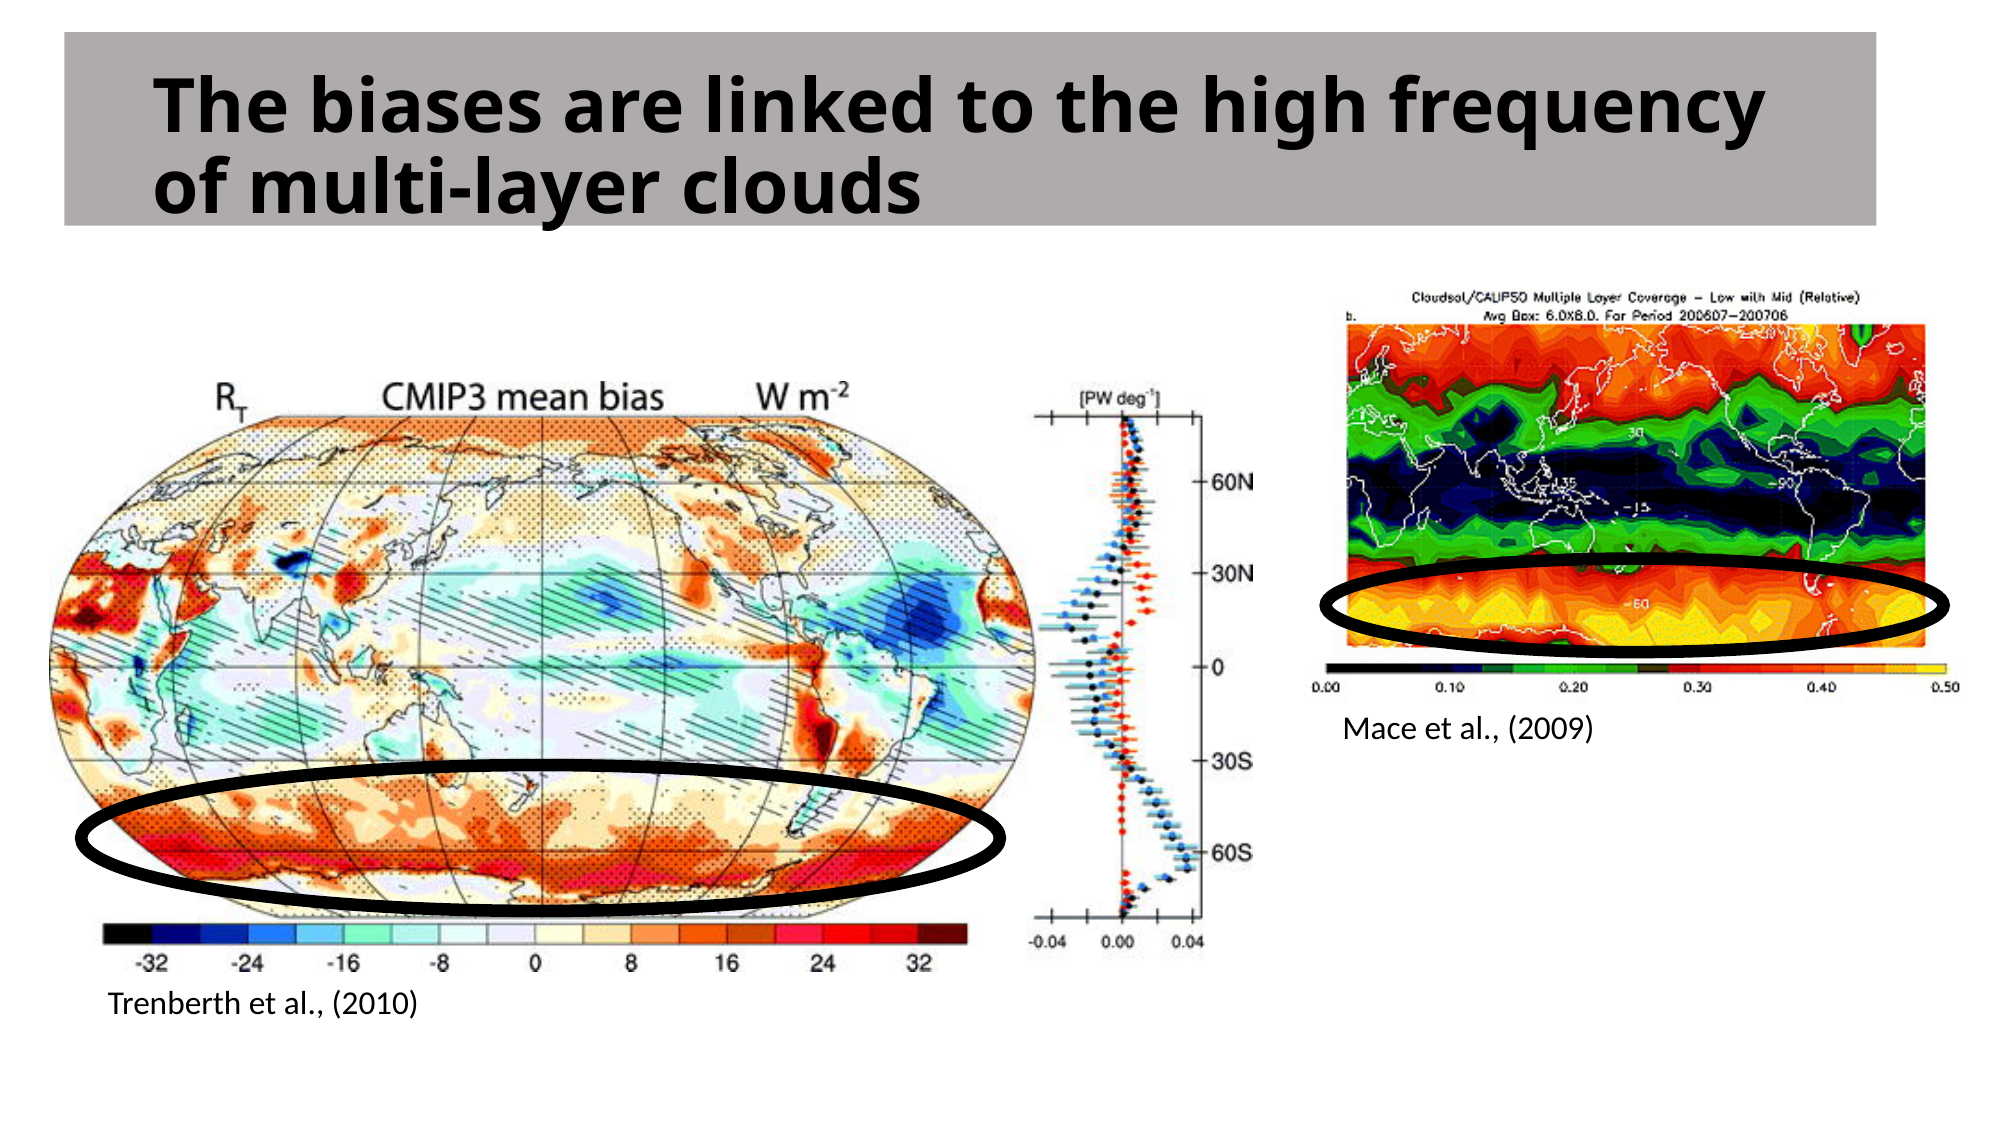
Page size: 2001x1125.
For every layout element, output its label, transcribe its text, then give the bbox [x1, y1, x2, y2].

picture [1304, 268, 1965, 722]
picture [49, 381, 1253, 972]
text_box [63, 31, 1878, 227]
text_box Mace et al., (2009) [1327, 722, 1610, 754]
title The biases are linked to the high frequency of multi-layer clouds [137, 59, 1863, 241]
text_box Trenberth et al., (2010) [93, 973, 435, 1029]
